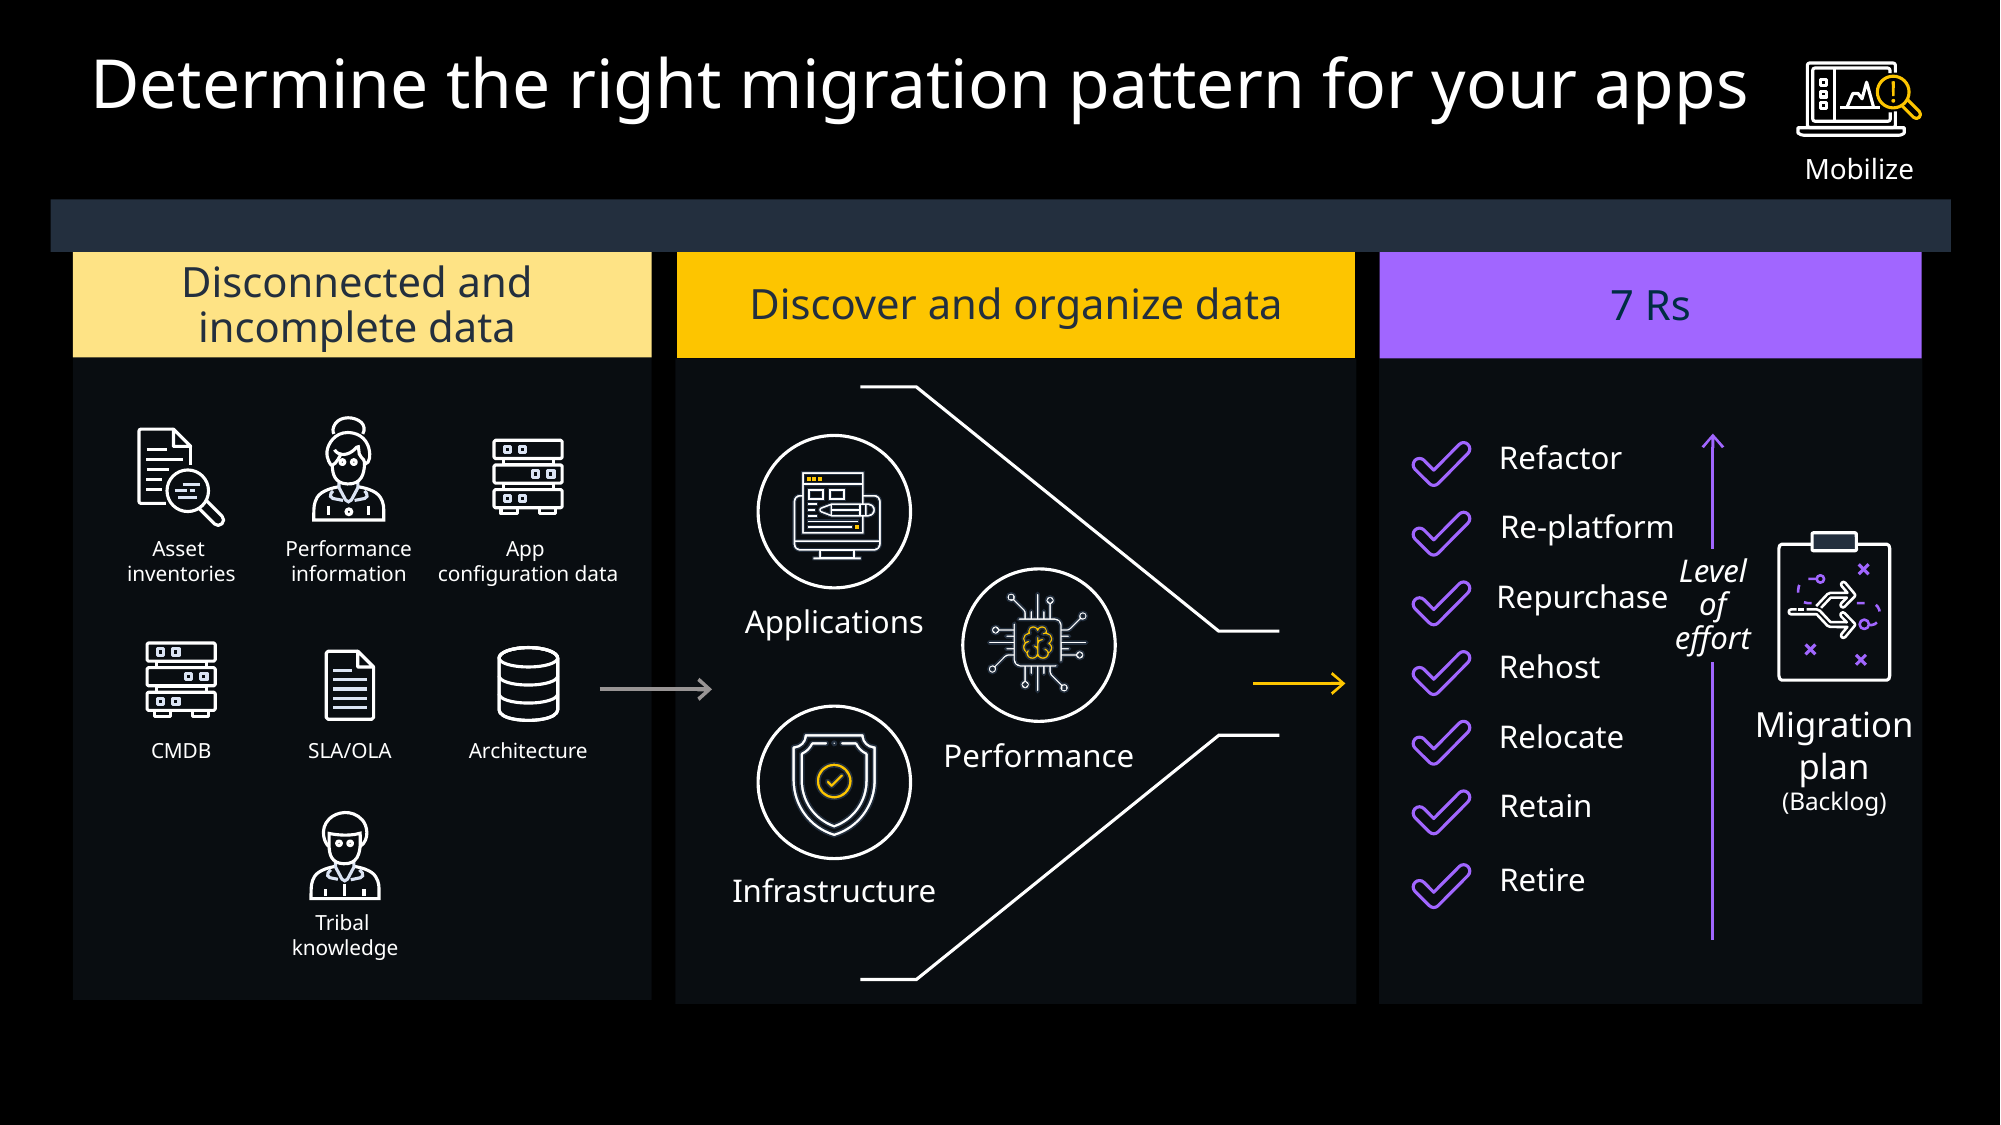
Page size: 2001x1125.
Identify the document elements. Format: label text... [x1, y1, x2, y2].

text_box 7 Rs [1459, 284, 1842, 330]
text_box Applications [744, 602, 860, 640]
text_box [306, 650, 394, 763]
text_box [417, 439, 639, 586]
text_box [1767, 61, 1951, 186]
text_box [758, 435, 911, 588]
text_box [146, 641, 217, 763]
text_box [758, 706, 911, 859]
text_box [469, 646, 587, 763]
text_box Discover and organize data [745, 283, 1287, 329]
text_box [962, 568, 1116, 722]
text_box [675, 358, 1357, 1005]
text_box Disconnected and incomplete data [140, 260, 584, 352]
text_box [860, 386, 1280, 980]
text_box [50, 199, 1951, 253]
text_box [1379, 253, 1923, 359]
text_box Infrastructure [732, 870, 860, 909]
title Determine the right migration pattern for your apps [75, 25, 1923, 149]
text_box [72, 358, 652, 1000]
text_box Level of effort [1676, 548, 1737, 663]
text_box [1379, 359, 1923, 1005]
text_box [128, 428, 234, 586]
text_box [1412, 438, 1676, 908]
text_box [292, 811, 398, 961]
text_box [677, 253, 1355, 358]
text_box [287, 416, 410, 586]
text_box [1737, 532, 1931, 825]
text_box [72, 253, 653, 358]
